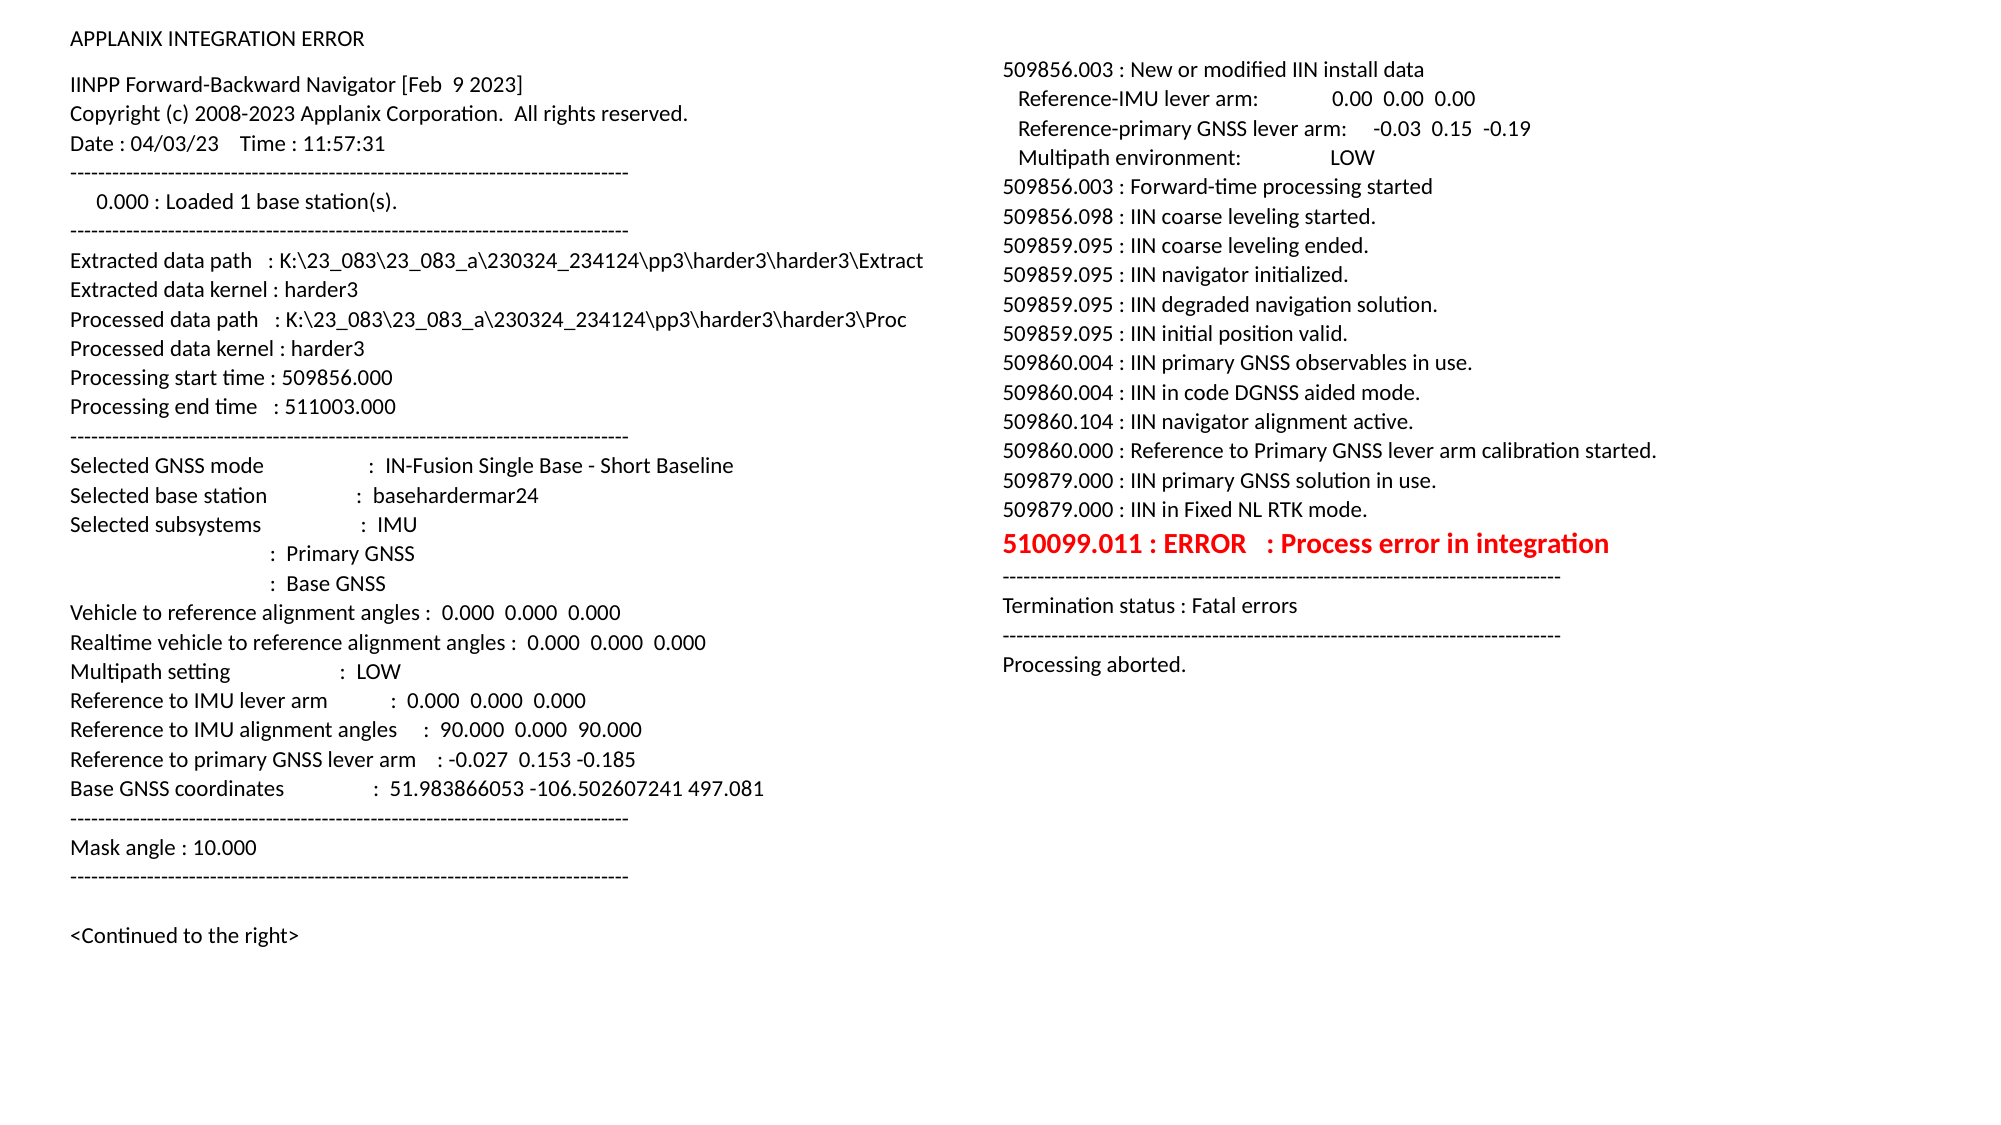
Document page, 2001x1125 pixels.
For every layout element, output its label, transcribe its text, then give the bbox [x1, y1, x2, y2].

text_box 509856.003 : New or modified IIN install data Reference-IMU lever arm: 0.00 0.00 0.00 Reference-primary GNSS lever arm: -0.03 0.15 -0.19 Multipath environment: LOW 509856.003 : Forward-time processing started 509856.098 : IIN coarse leveling started. 509859.095 : IIN coarse leveling ended. 509859.095 : IIN navigator initialized. 509859.095 : IIN degraded navigation solution. 509859.095 : IIN initial position valid. 509860.004 : IIN primary GNSS observables in use. 509860.004 : IIN in code DGNSS aided mode. 509860.104 : IIN navigator alignment active. 509860.000 : Reference to Primary GNSS lever arm calibration started. 509879.000 : IIN primary GNSS solution in use. 509879.000 : IIN in Fixed NL RTK mode. 510099.011 : ERROR : Process error in integration -------------------------------------------------------------------------------- Termination status : Fatal errors -------------------------------------------------------------------------------- Processing aborted. [987, 45, 1761, 715]
text_box APPLANIX INTEGRATION ERROR IINPP Forward-Backward Navigator [Feb 9 2023] Copyright (c) 2008-2023 Applanix Corporation. All rights reserved. Date : 04/03/23 Time : 11:57:31 -------------------------------------------------------------------------------- 0.000 : Loaded 1 base station(s). -------------------------------------------------------------------------------- Extracted data path : K:\23_083\23_083_a\230324_234124\pp3\harder3\harder3\Extract Extracted data kernel : harder3 Processed data path : K:\23_083\23_083_a\230324_234124\pp3\harder3\harder3\Proc Processed data kernel : harder3 Processing start time : 509856.000 Processing end time : 511003.000 -------------------------------------------------------------------------------- Selected GNSS mode : IN-Fusion Single Base - Short Baseline Selected base station : basehardermar24 Selected subsystems : IMU : Primary GNSS : Base GNSS Vehicle to reference alignment angles : 0.000 0.000 0.000 Realtime vehicle to reference alignment angles : 0.000 0.000 0.000 Multipath setting : LOW Reference to IMU lever arm : 0.000 0.000 0.000 Reference to IMU alignment angles : 90.000 0.000 90.000 Reference to primary GNSS lever arm : -0.027 0.153 -0.185 Base GNSS coordinates : 51.983866053 -106.502607241 497.081 -------------------------------------------------------------------------------- Mask angle : 10.000 -------------------------------------------------------------------------------- <Continued to the right> [55, 14, 975, 956]
